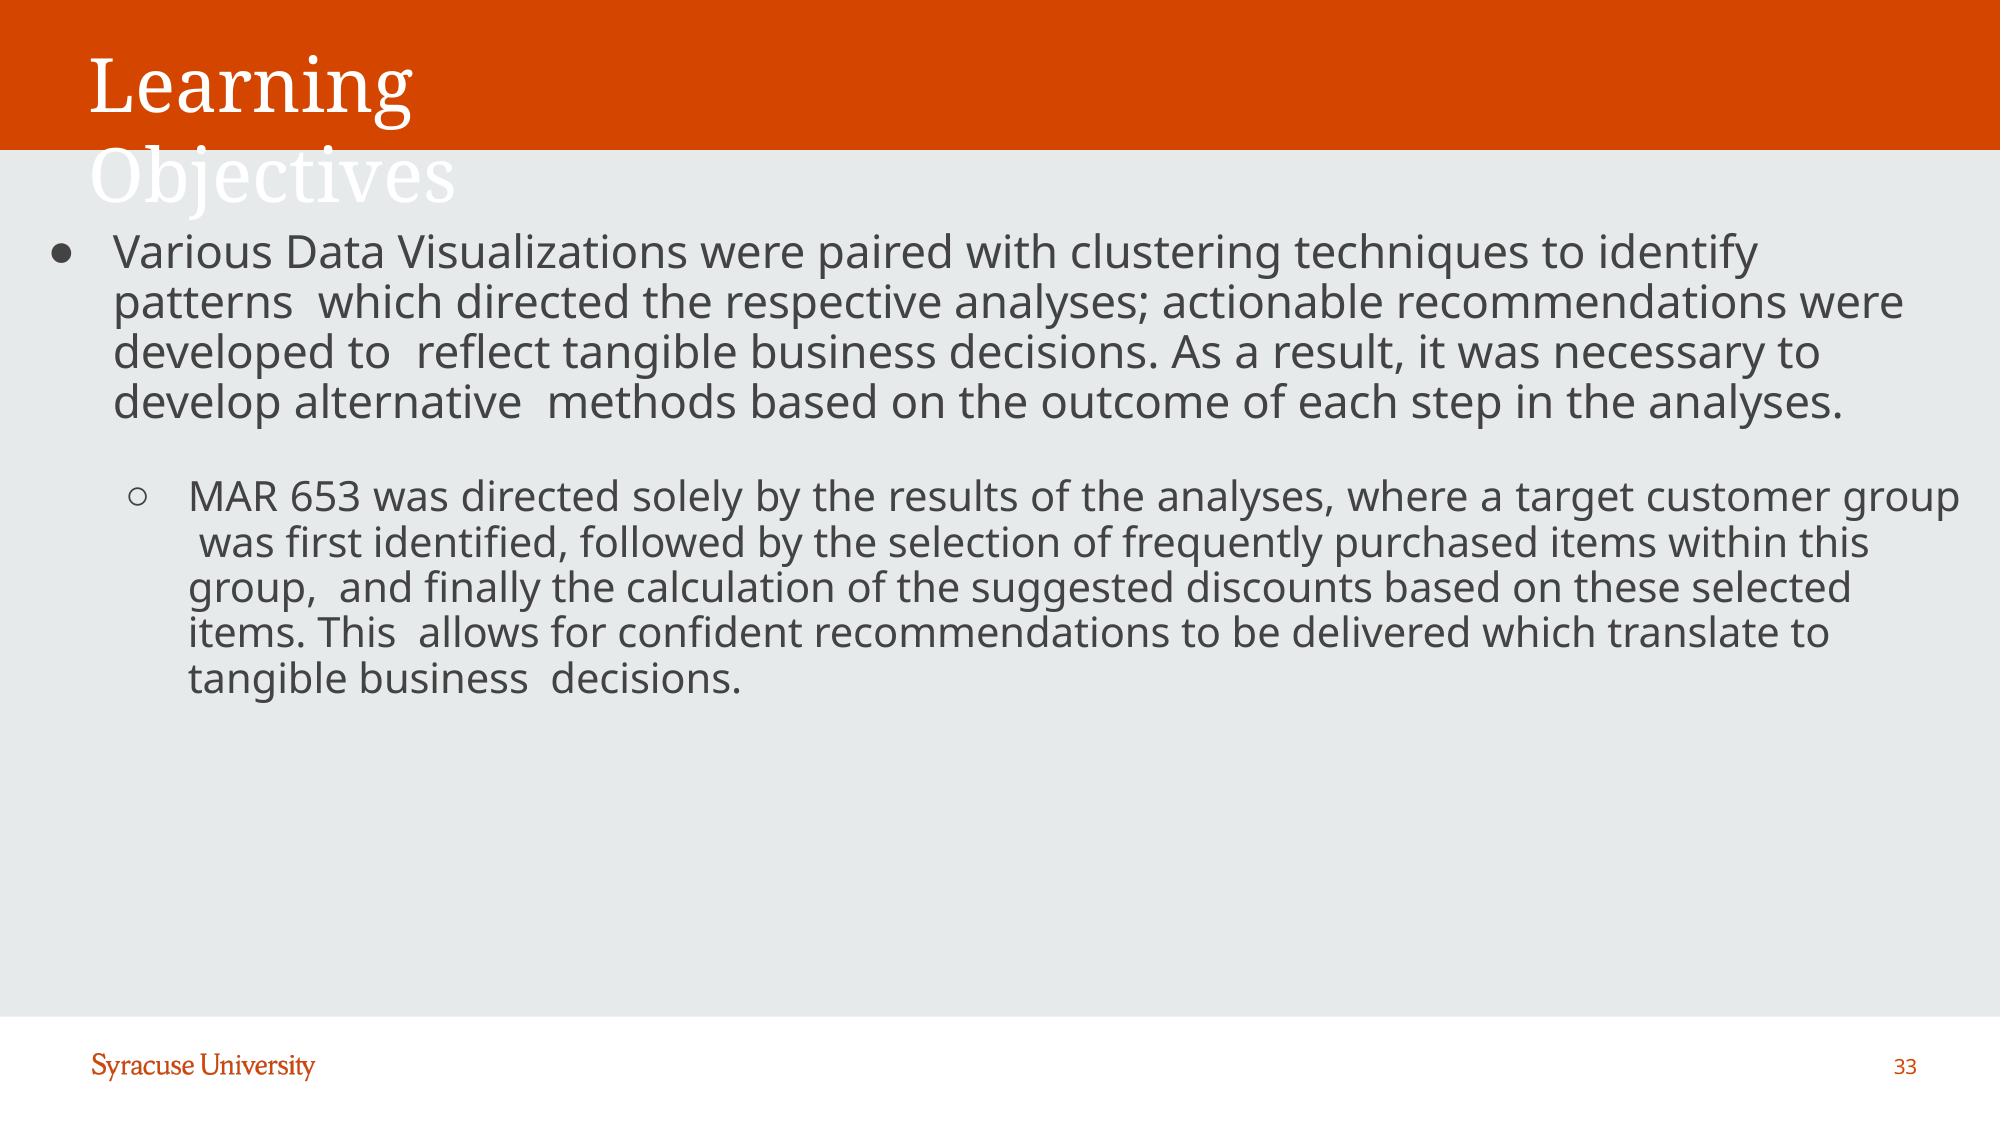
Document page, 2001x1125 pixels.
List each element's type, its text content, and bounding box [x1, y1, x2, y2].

text_box Various Data Visualizations were paired with clustering techniques to identify patterns which directed the respective analyses; actionable recommendations were developed to reflect tangible business decisions. As a result, it was necessary to develop alternative methods based on the outcome of each step in the analyses. MAR 653 was directed solely by the results of the analyses, where a target customer group was first identified, followed by the selection of frequently purchased items within this group, and finally the calculation of the suggested discounts based on these selected items. This allows for confident recommendations to be delivered which translate to tangible business decisions. [41, 219, 1966, 702]
picture [91, 1052, 316, 1082]
title Learning Objectives [86, 35, 752, 219]
slide_number 33 [1887, 1054, 1920, 1088]
